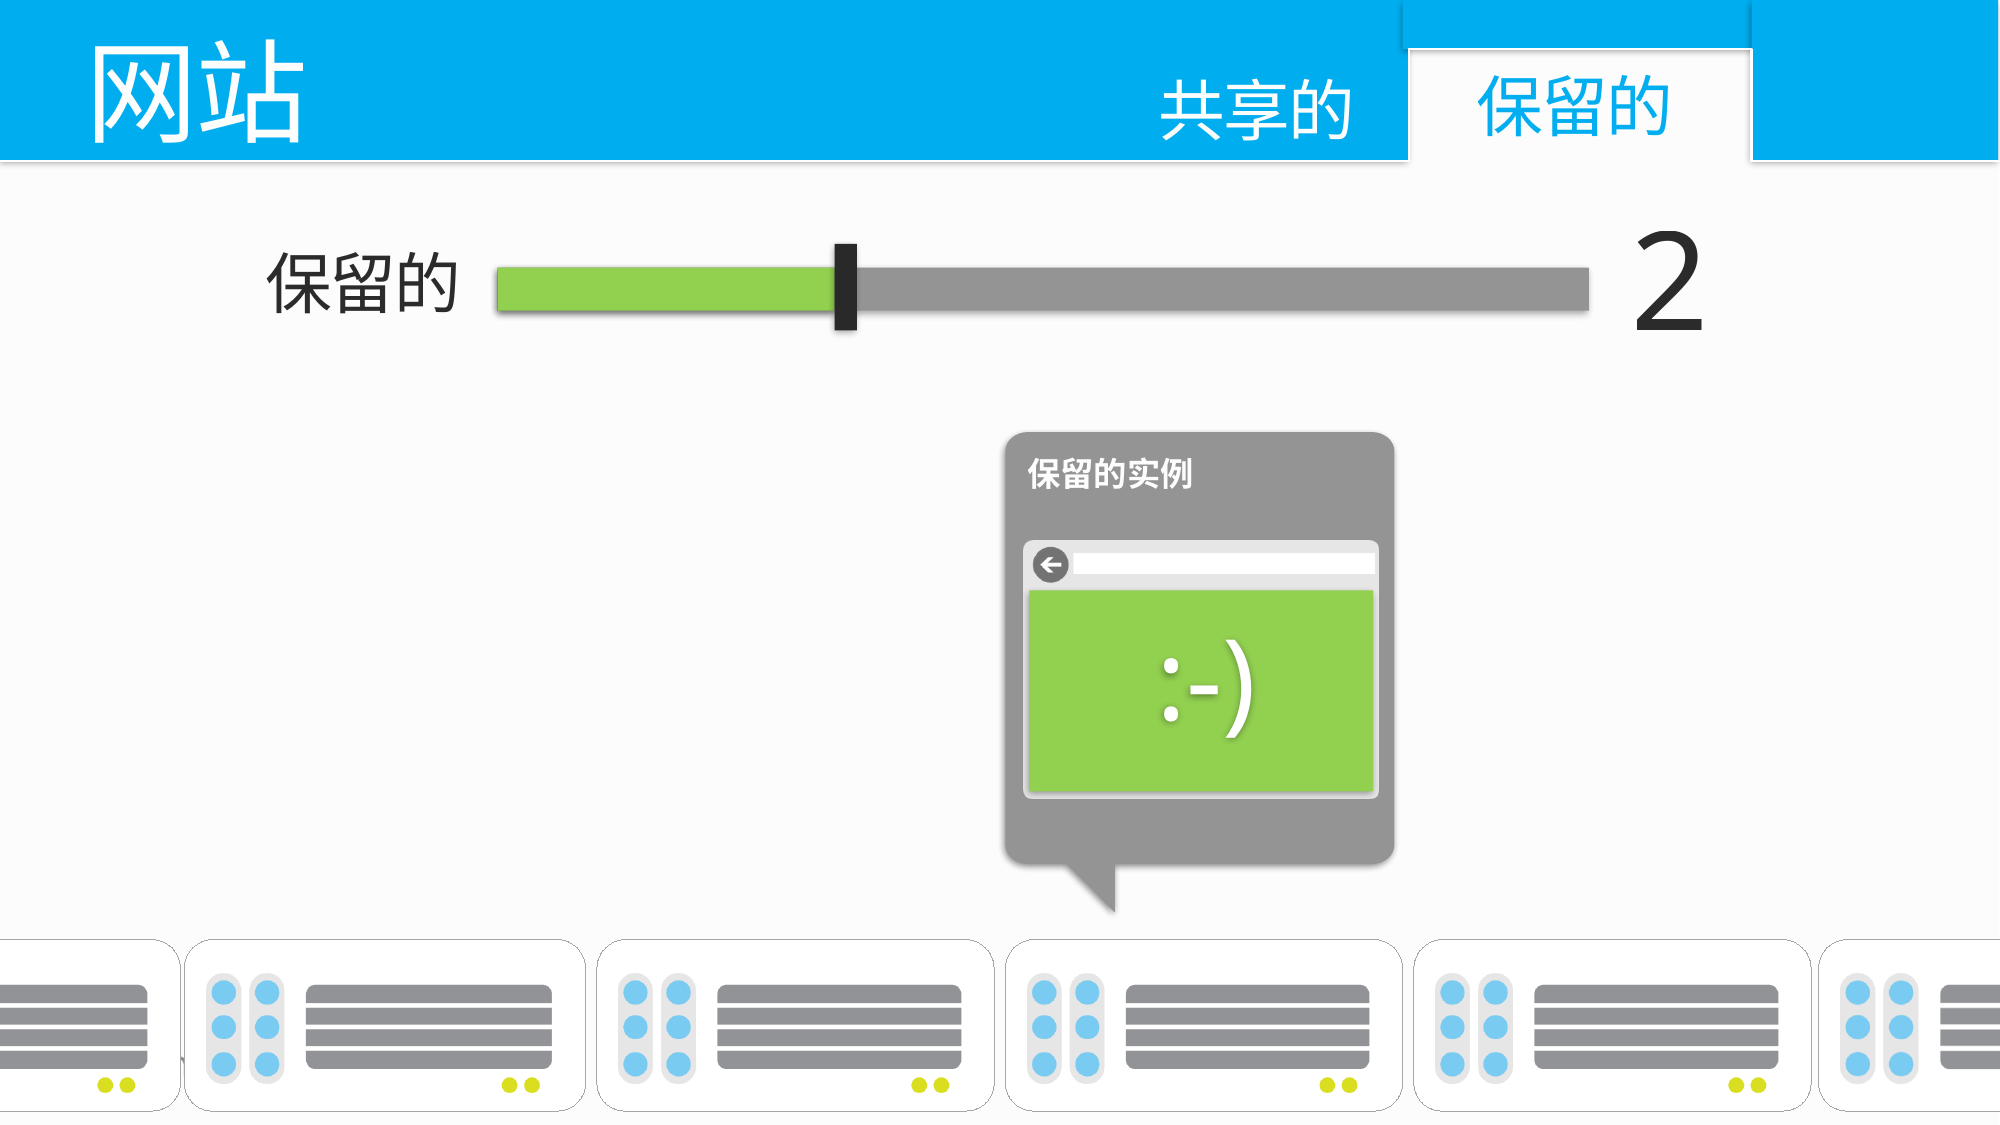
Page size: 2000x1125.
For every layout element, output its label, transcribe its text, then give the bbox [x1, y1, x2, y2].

text_box 保留的 [200, 251, 462, 324]
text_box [0, 0, 1999, 160]
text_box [1414, 57, 1747, 162]
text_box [0, 939, 2000, 1112]
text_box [1005, 431, 1395, 913]
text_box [497, 211, 1752, 363]
